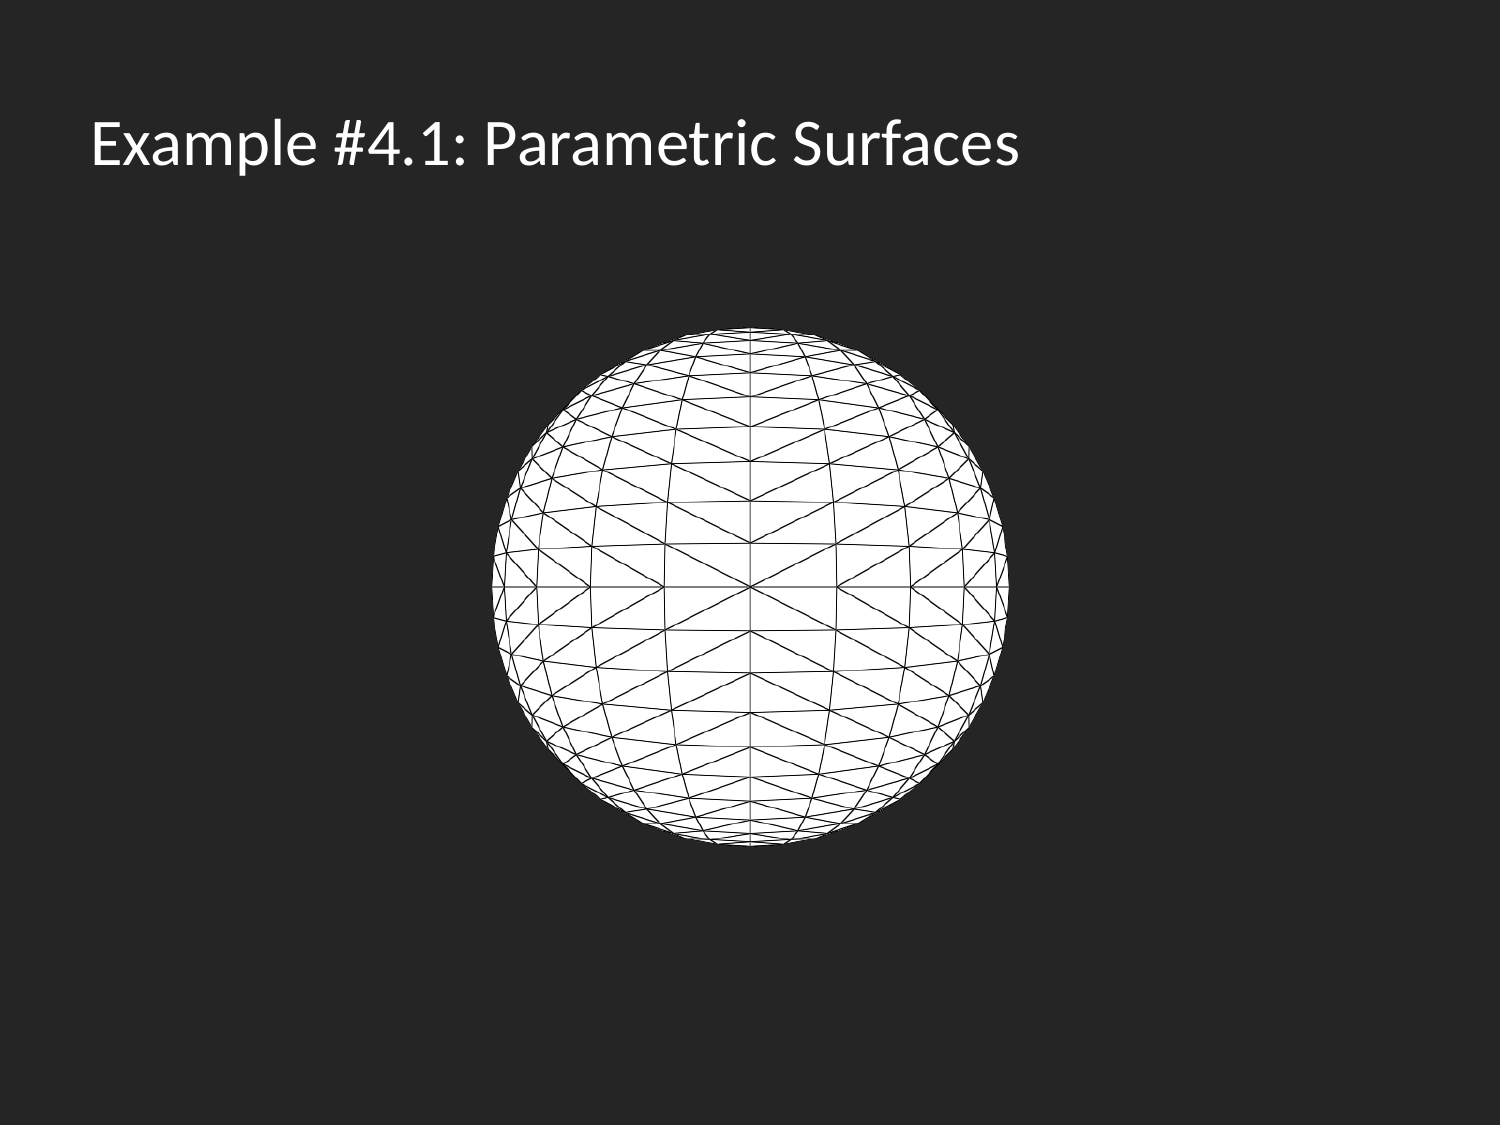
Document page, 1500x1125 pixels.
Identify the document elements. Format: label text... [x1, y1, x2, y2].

title Example #4.1: Parametric Surfaces [75, 45, 1425, 233]
picture [149, 136, 1351, 1037]
